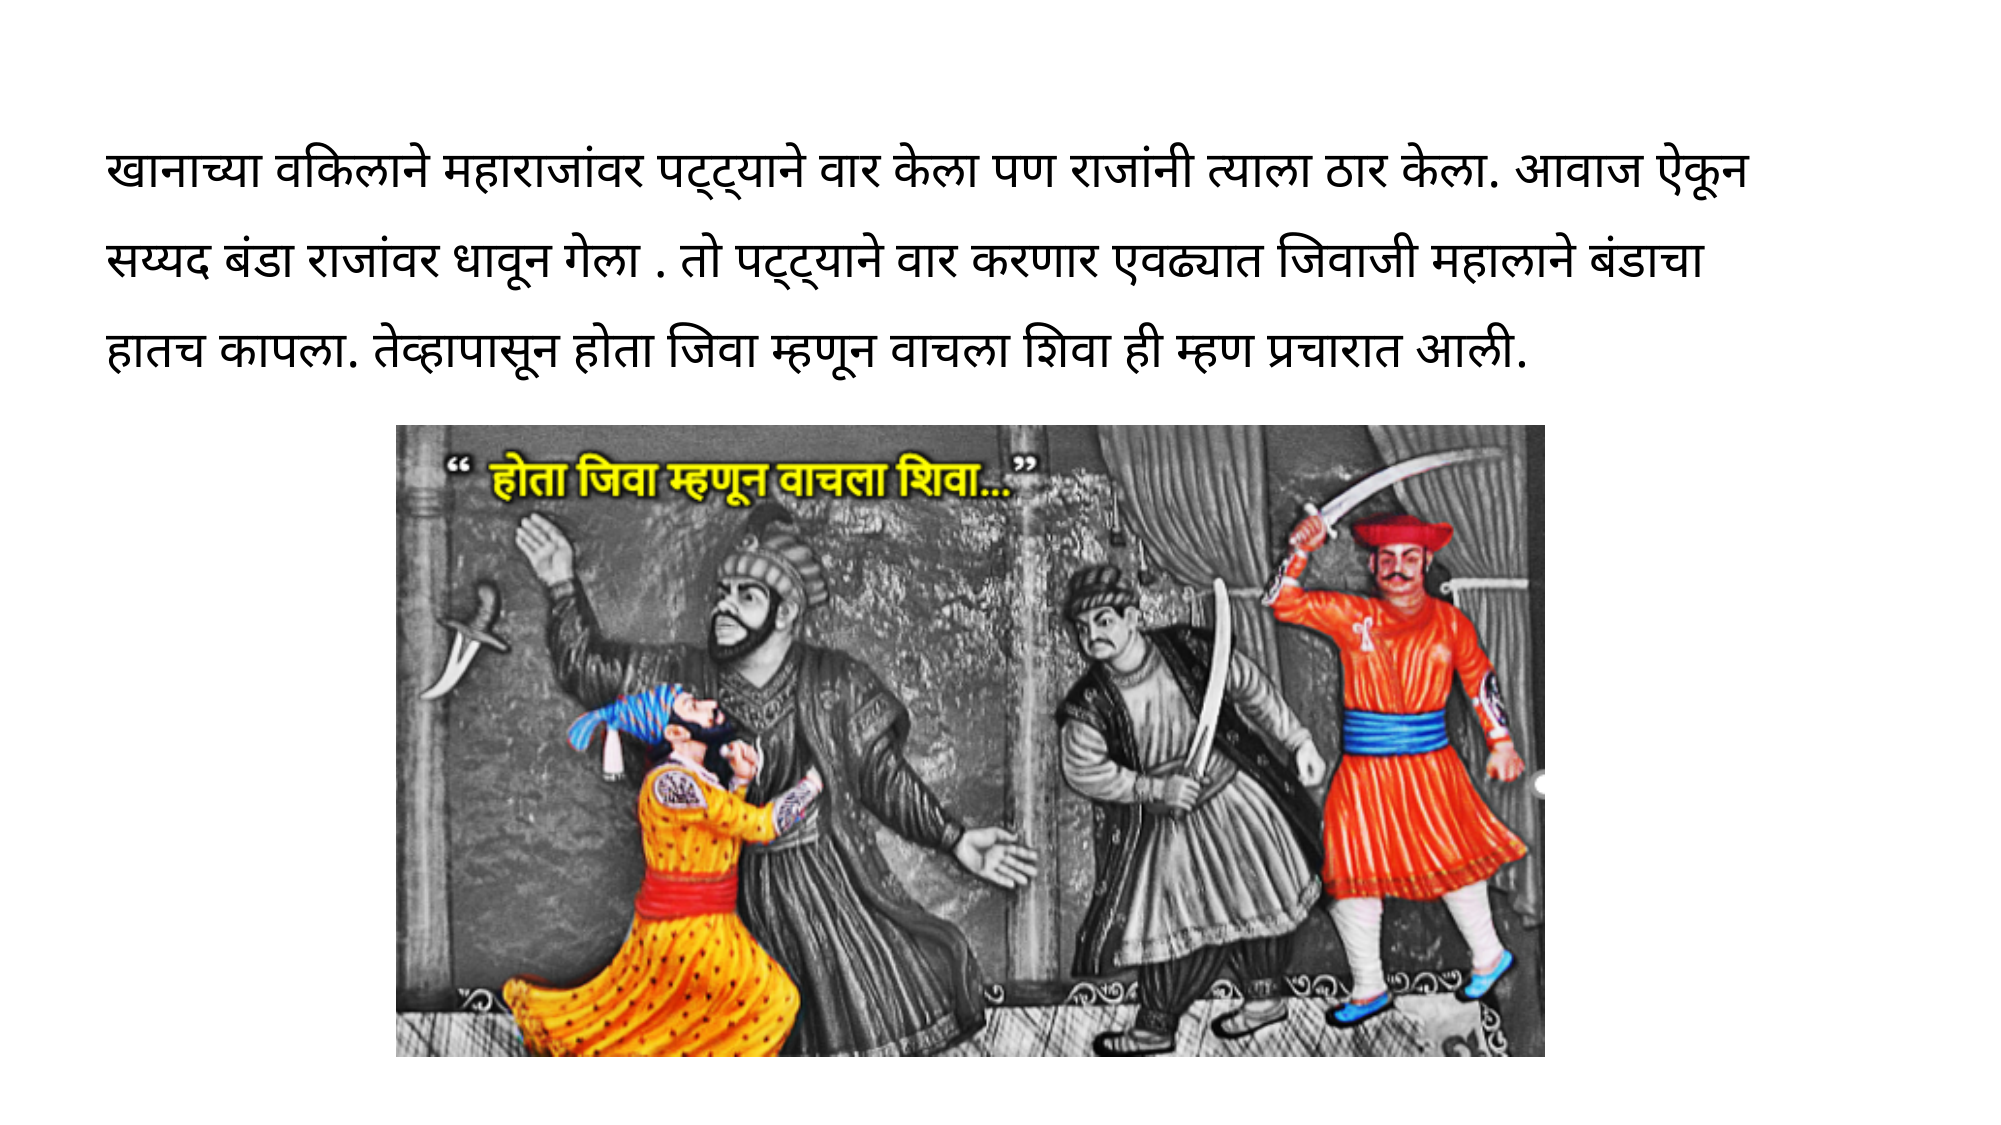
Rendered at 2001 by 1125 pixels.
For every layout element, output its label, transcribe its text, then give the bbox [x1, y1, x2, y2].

text_box खानाच्या वकिलाने महाराजांवर पट्ट्याने वार केला पण राजांनी त्याला ठार केला. आवाज ऐकून सय्यद बंडा राजांवर धावून गेला . तो पट्ट्याने वार करणार एवढ्यात जिवाजी महालाने बंडाचा हातच कापला. तेव्हापासून होता जिवा म्हणून वाचला शिवा ही म्हण प्रचारात आली. [91, 99, 1809, 385]
picture [396, 425, 1545, 1057]
